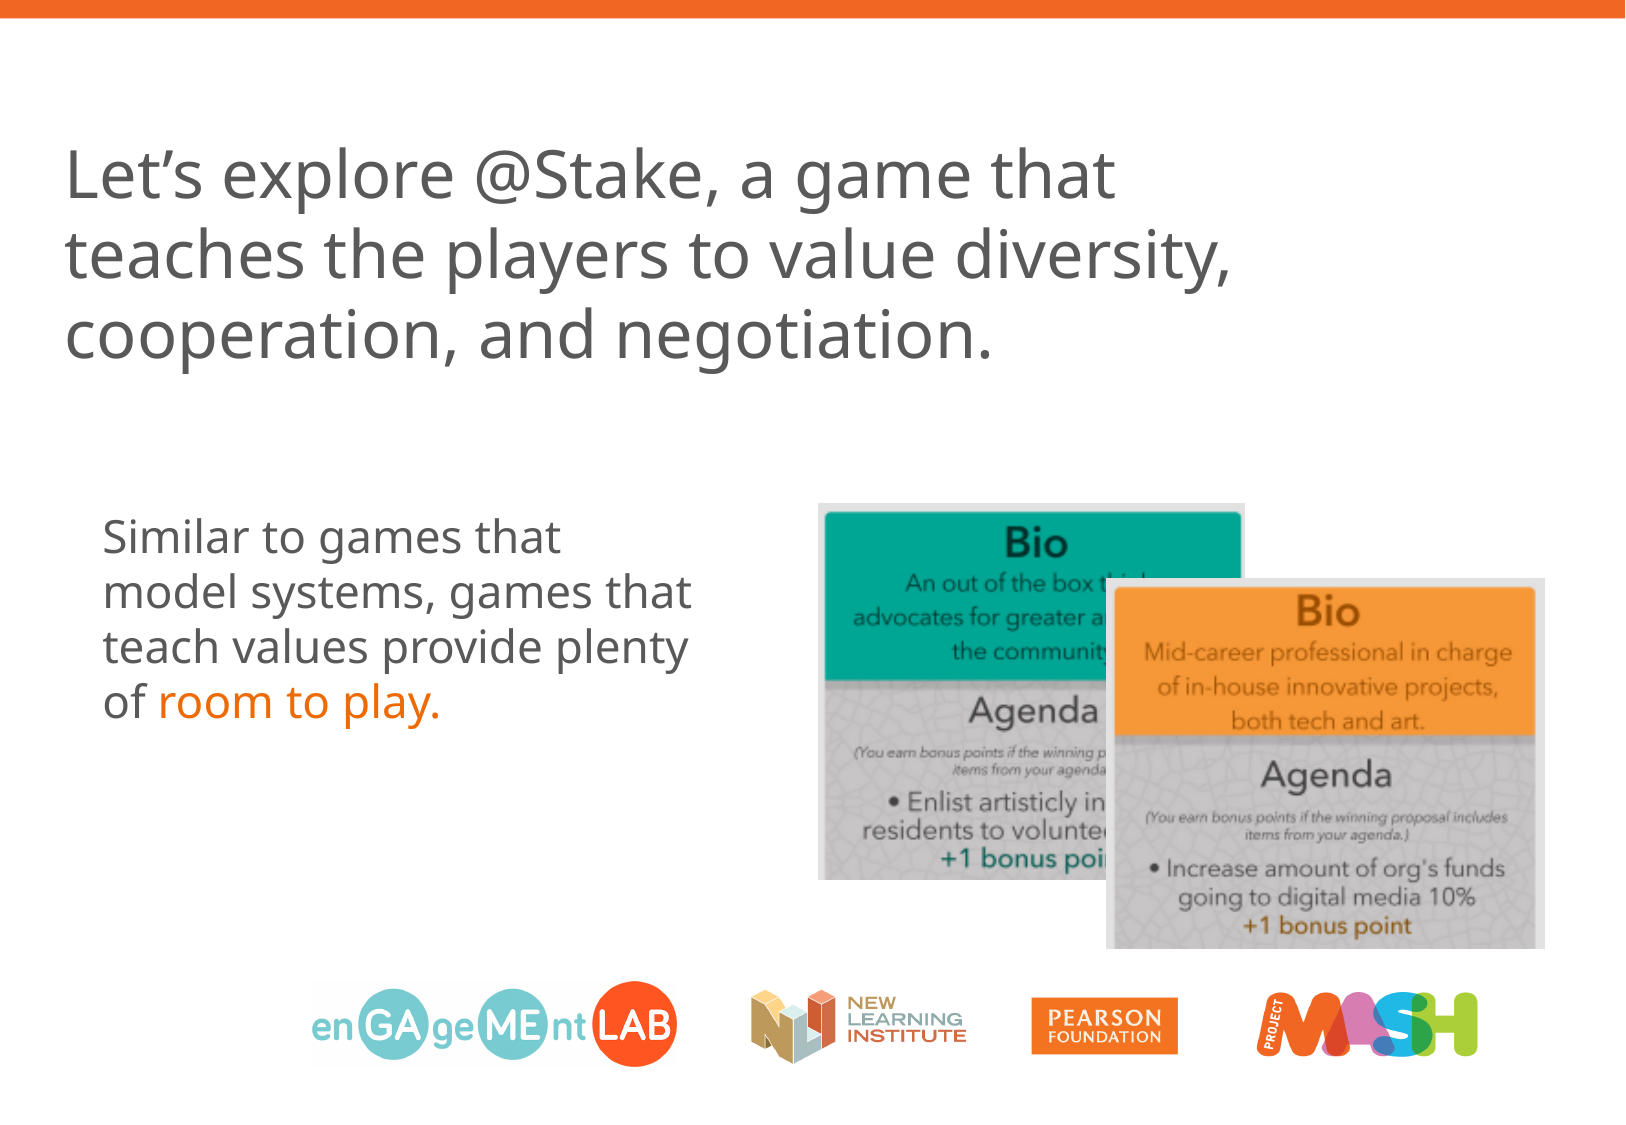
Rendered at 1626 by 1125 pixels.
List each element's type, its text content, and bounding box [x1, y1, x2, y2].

picture [0, 0, 1626, 1125]
text_box Let’s explore @Stake, a game that teaches the players to value diversity, cooperation, and negotiation. [50, 124, 1385, 493]
text_box Similar to games that model systems, games that teach values provide plenty of room to play. [87, 499, 720, 735]
